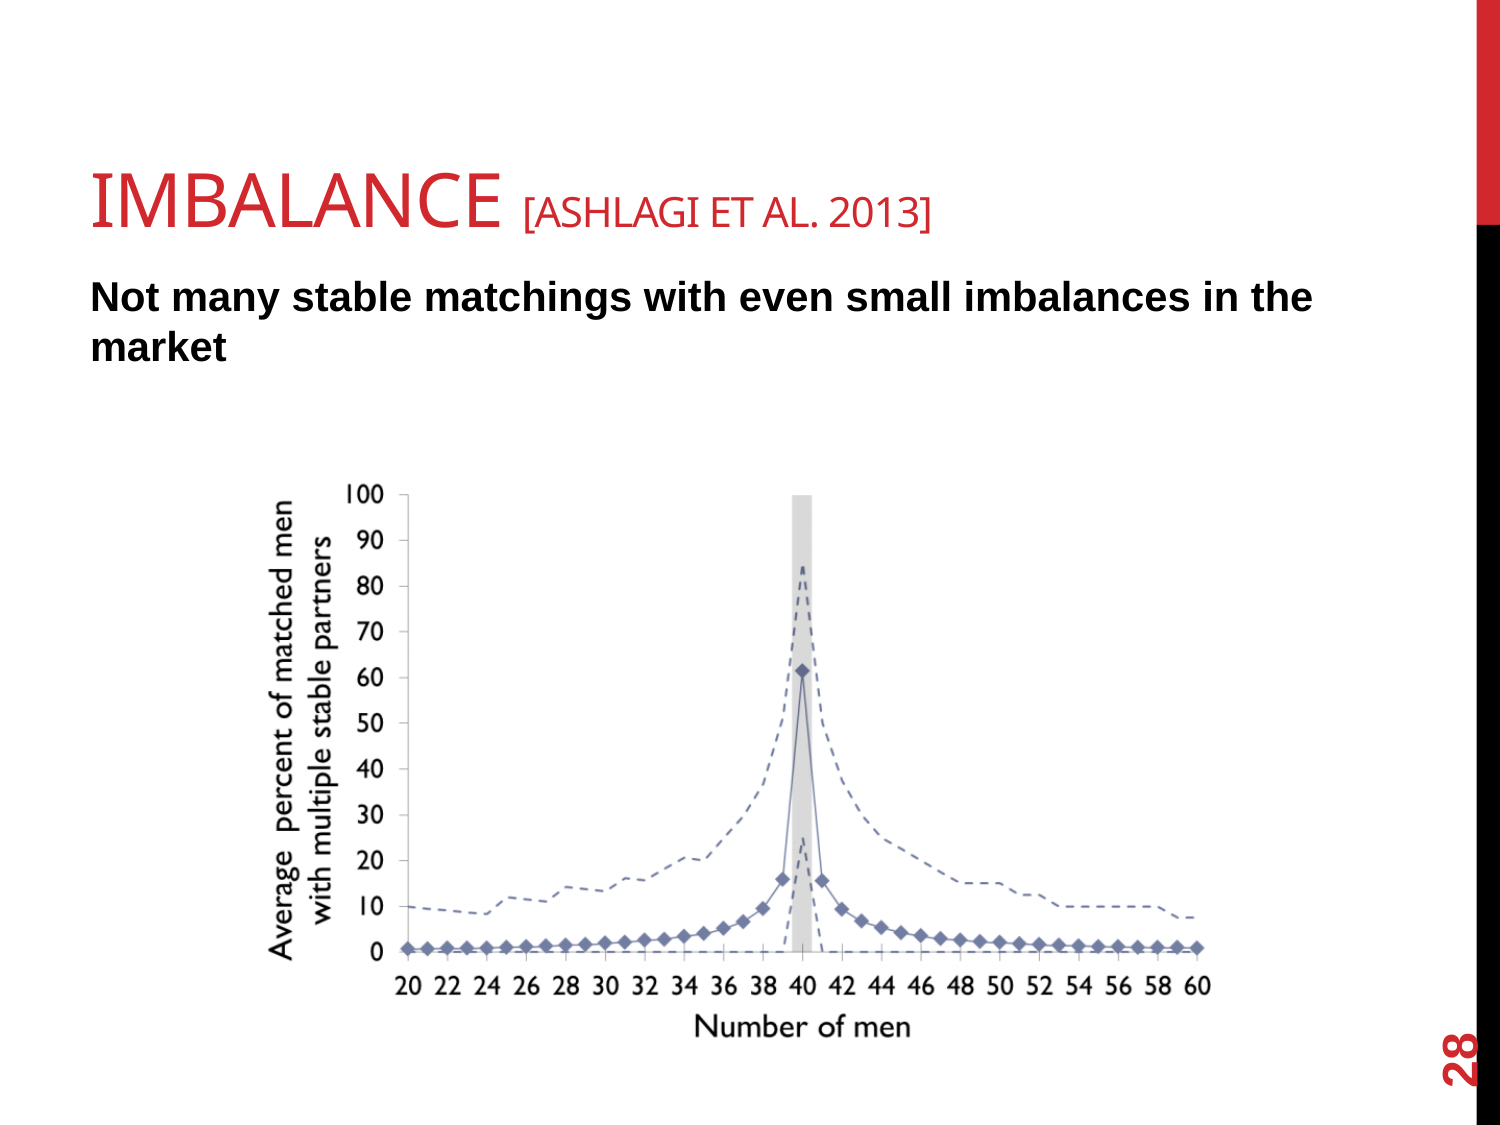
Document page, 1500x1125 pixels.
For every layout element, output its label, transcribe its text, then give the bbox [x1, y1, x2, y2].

list Not many stable matchings with even small imbalances in the market [75, 262, 1425, 525]
picture [236, 445, 1261, 1101]
slide_number 28 [1427, 887, 1488, 1104]
title Imbalance [Ashlagi et al. 2013] [75, 25, 1144, 250]
